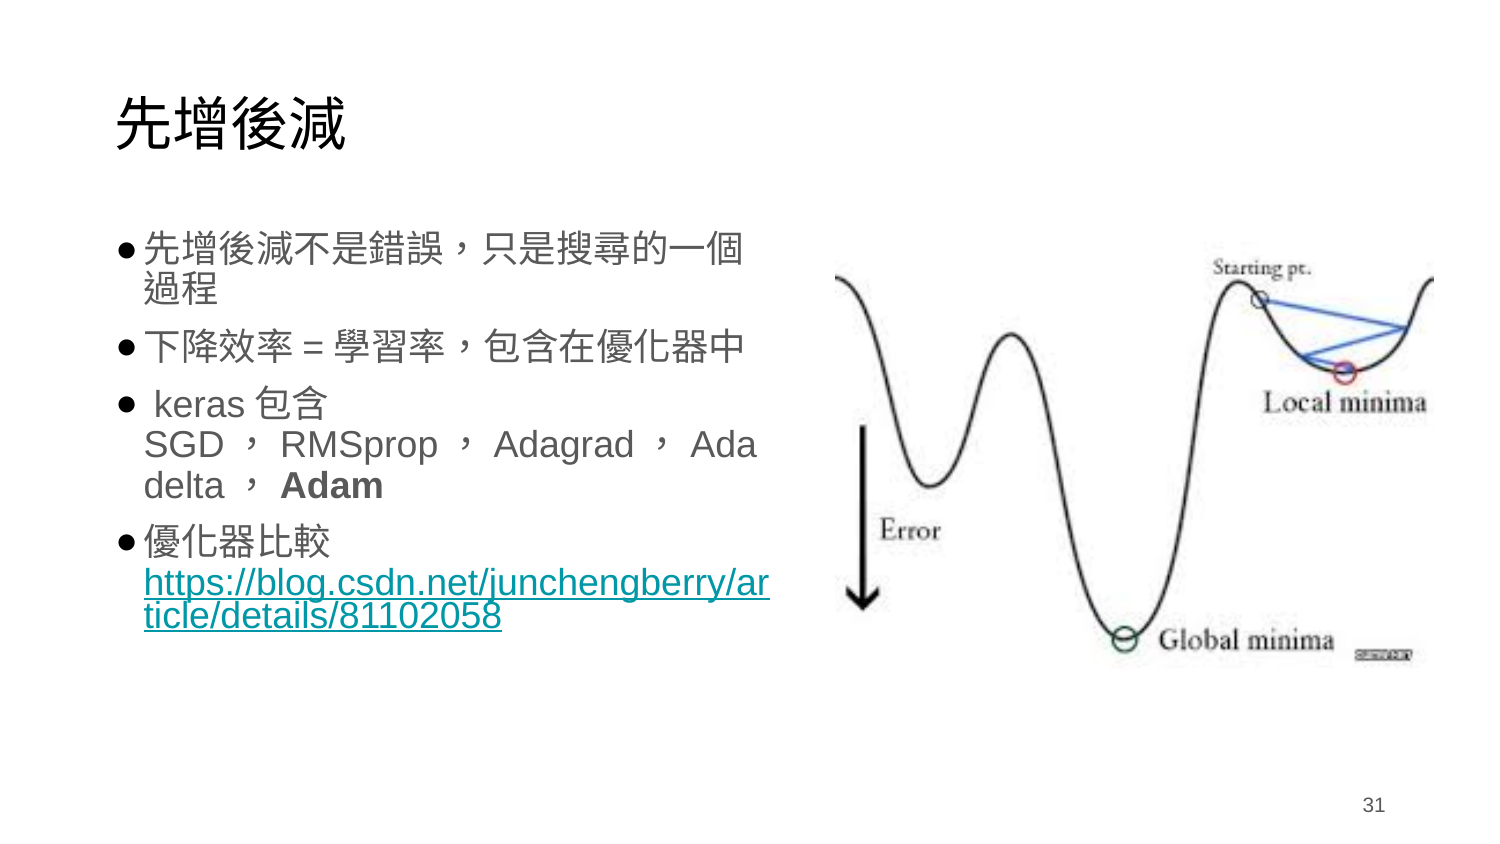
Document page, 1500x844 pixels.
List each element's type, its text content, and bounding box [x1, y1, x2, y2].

list 先增後減不是錯誤，只是搜尋的一個過程 下降效率=學習率，包含在優化器中 keras包含SGD，RMSprop，Adagrad，Adadelta，Adam 優化器比較 https://blog.csdn.net/junchengberry/article/details/81102058 [103, 224, 789, 760]
picture [835, 224, 1434, 673]
slide_number ‹#› [1059, 782, 1397, 827]
title 先增後減 [103, 44, 1397, 208]
